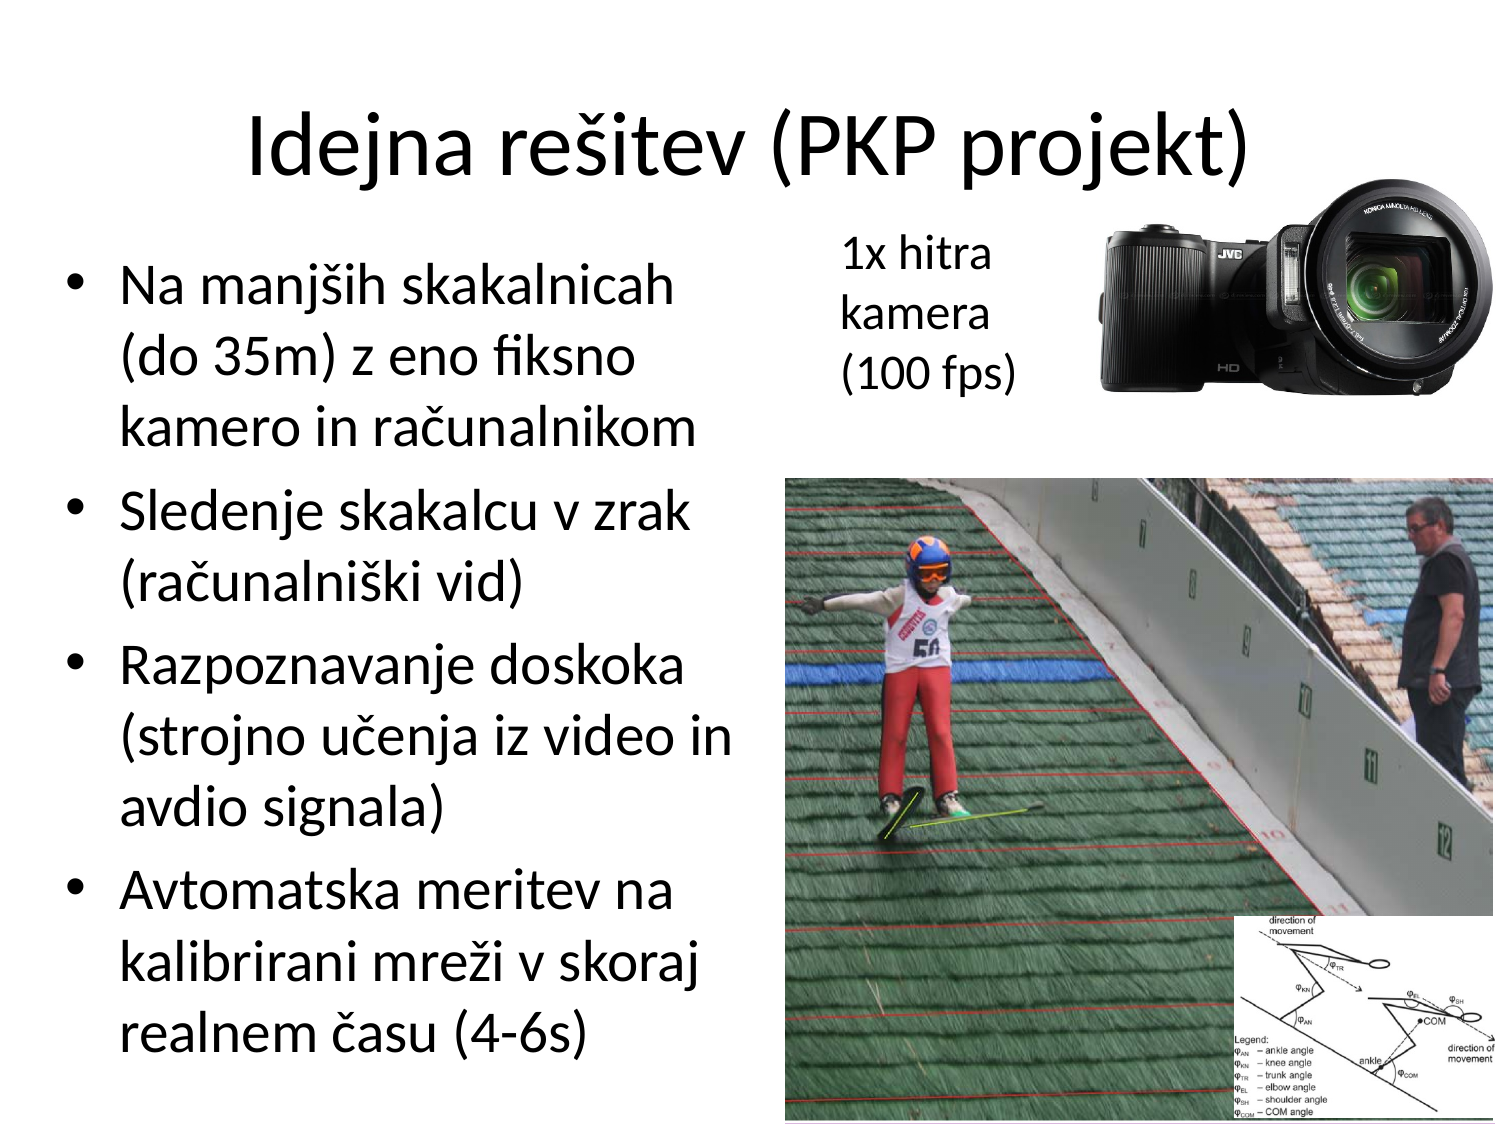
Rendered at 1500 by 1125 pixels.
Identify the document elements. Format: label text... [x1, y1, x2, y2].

picture [785, 478, 1495, 1124]
text_box 1x hitra kamera (100 fps) [825, 212, 1069, 408]
picture [1074, 166, 1500, 425]
list Na manjših skakalnicah (do 35m) z eno fiksno kamero in računalnikom Sledenje skakalcu v zrak (računalniški vid) Razpoznavanje doskoka (strojno učenja iz video in avdio signala) Avtomatska meritev na kalibrirani mreži v skoraj realnem času (4-6s) [50, 237, 775, 1088]
title Idejna rešitev (PKP projekt) [75, 45, 1425, 233]
